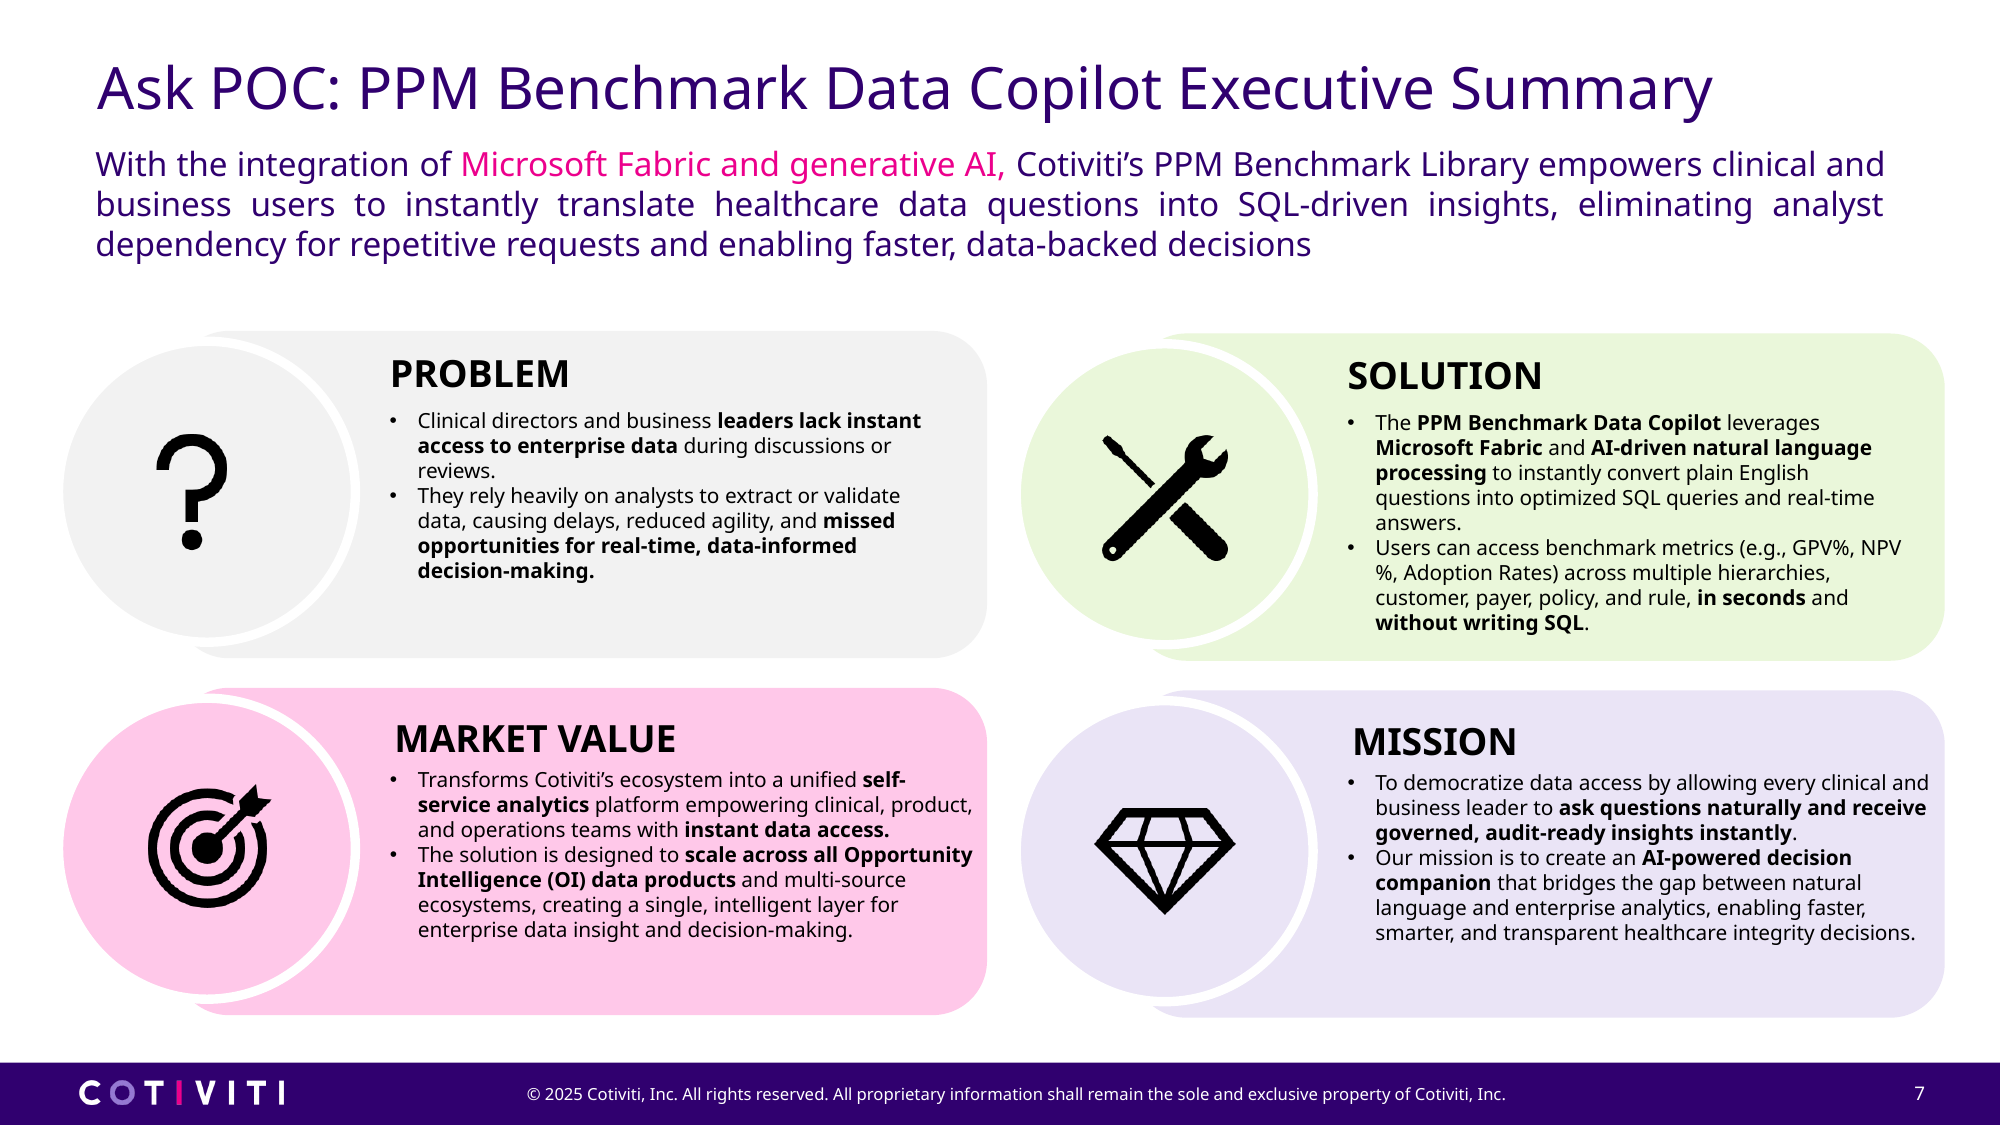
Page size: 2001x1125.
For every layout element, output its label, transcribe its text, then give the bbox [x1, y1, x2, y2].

slide_number 7 [1845, 1071, 1925, 1117]
text_box Transforms Cotiviti’s ecosystem into a unified self-service analytics platform empowering clinical, product, and operations teams with instant data access. The solution is designed to scale across all Opportunity Intelligence (OI) data products and multi-source ecosystems, creating a single, intelligent layer for enterprise data insight and decision-making. [374, 759, 990, 963]
text_box The PPM Benchmark Data Copilot leverages Microsoft Fabric and AI-driven natural language processing to instantly convert plain English questions into optimized SQL queries and real-time answers. Users can access benchmark metrics (e.g., GPV%, NPV%, Adoption Rates) across multiple hierarchies, customer, payer, policy, and rule, in seconds and without writing SQL. [1332, 402, 1920, 659]
picture [116, 416, 267, 567]
text_box SOLUTION [1332, 345, 1666, 402]
picture [134, 770, 285, 921]
text_box [1146, 332, 1946, 662]
text_box [189, 329, 989, 660]
text_box Clinical directors and business leaders lack instant access to enterprise data during discussions or reviews. They rely heavily on analysts to extract or validate data, causing delays, reduced agility, and missed opportunities for real-time, data-informed decision-making. [374, 400, 962, 656]
text_box To democratize data access by allowing every clinical and business leader to ask questions naturally and receive governed, audit-ready insights instantly. Our mission is to create an AI-powered decision companion that bridges the gap between natural language and enterprise analytics, enabling faster, smarter, and transparent healthcare integrity decisions. [1332, 762, 1948, 965]
text_box [1015, 699, 1315, 1003]
text_box With the integration of Microsoft Fabric and generative AI, Cotiviti’s PPM Benchmark Library empowers clinical and business users to instantly translate healthcare data questions into SQL-driven insights, eliminating analyst dependency for repetitive requests and enabling faster, data-backed decisions [80, 135, 1903, 271]
picture [79, 1080, 284, 1105]
text_box PROBLEM [374, 342, 708, 400]
picture [1089, 784, 1240, 935]
title Ask POC: PPM Benchmark Data Copilot Executive Summary [97, 58, 1948, 188]
text_box [189, 686, 989, 1017]
text_box [1146, 689, 1946, 1019]
text_box [57, 340, 357, 644]
text_box MISSION [1337, 710, 1671, 762]
picture [1089, 422, 1240, 573]
text_box [1015, 342, 1315, 646]
text_box [57, 697, 357, 1001]
text_box MARKET VALUE [379, 708, 713, 759]
